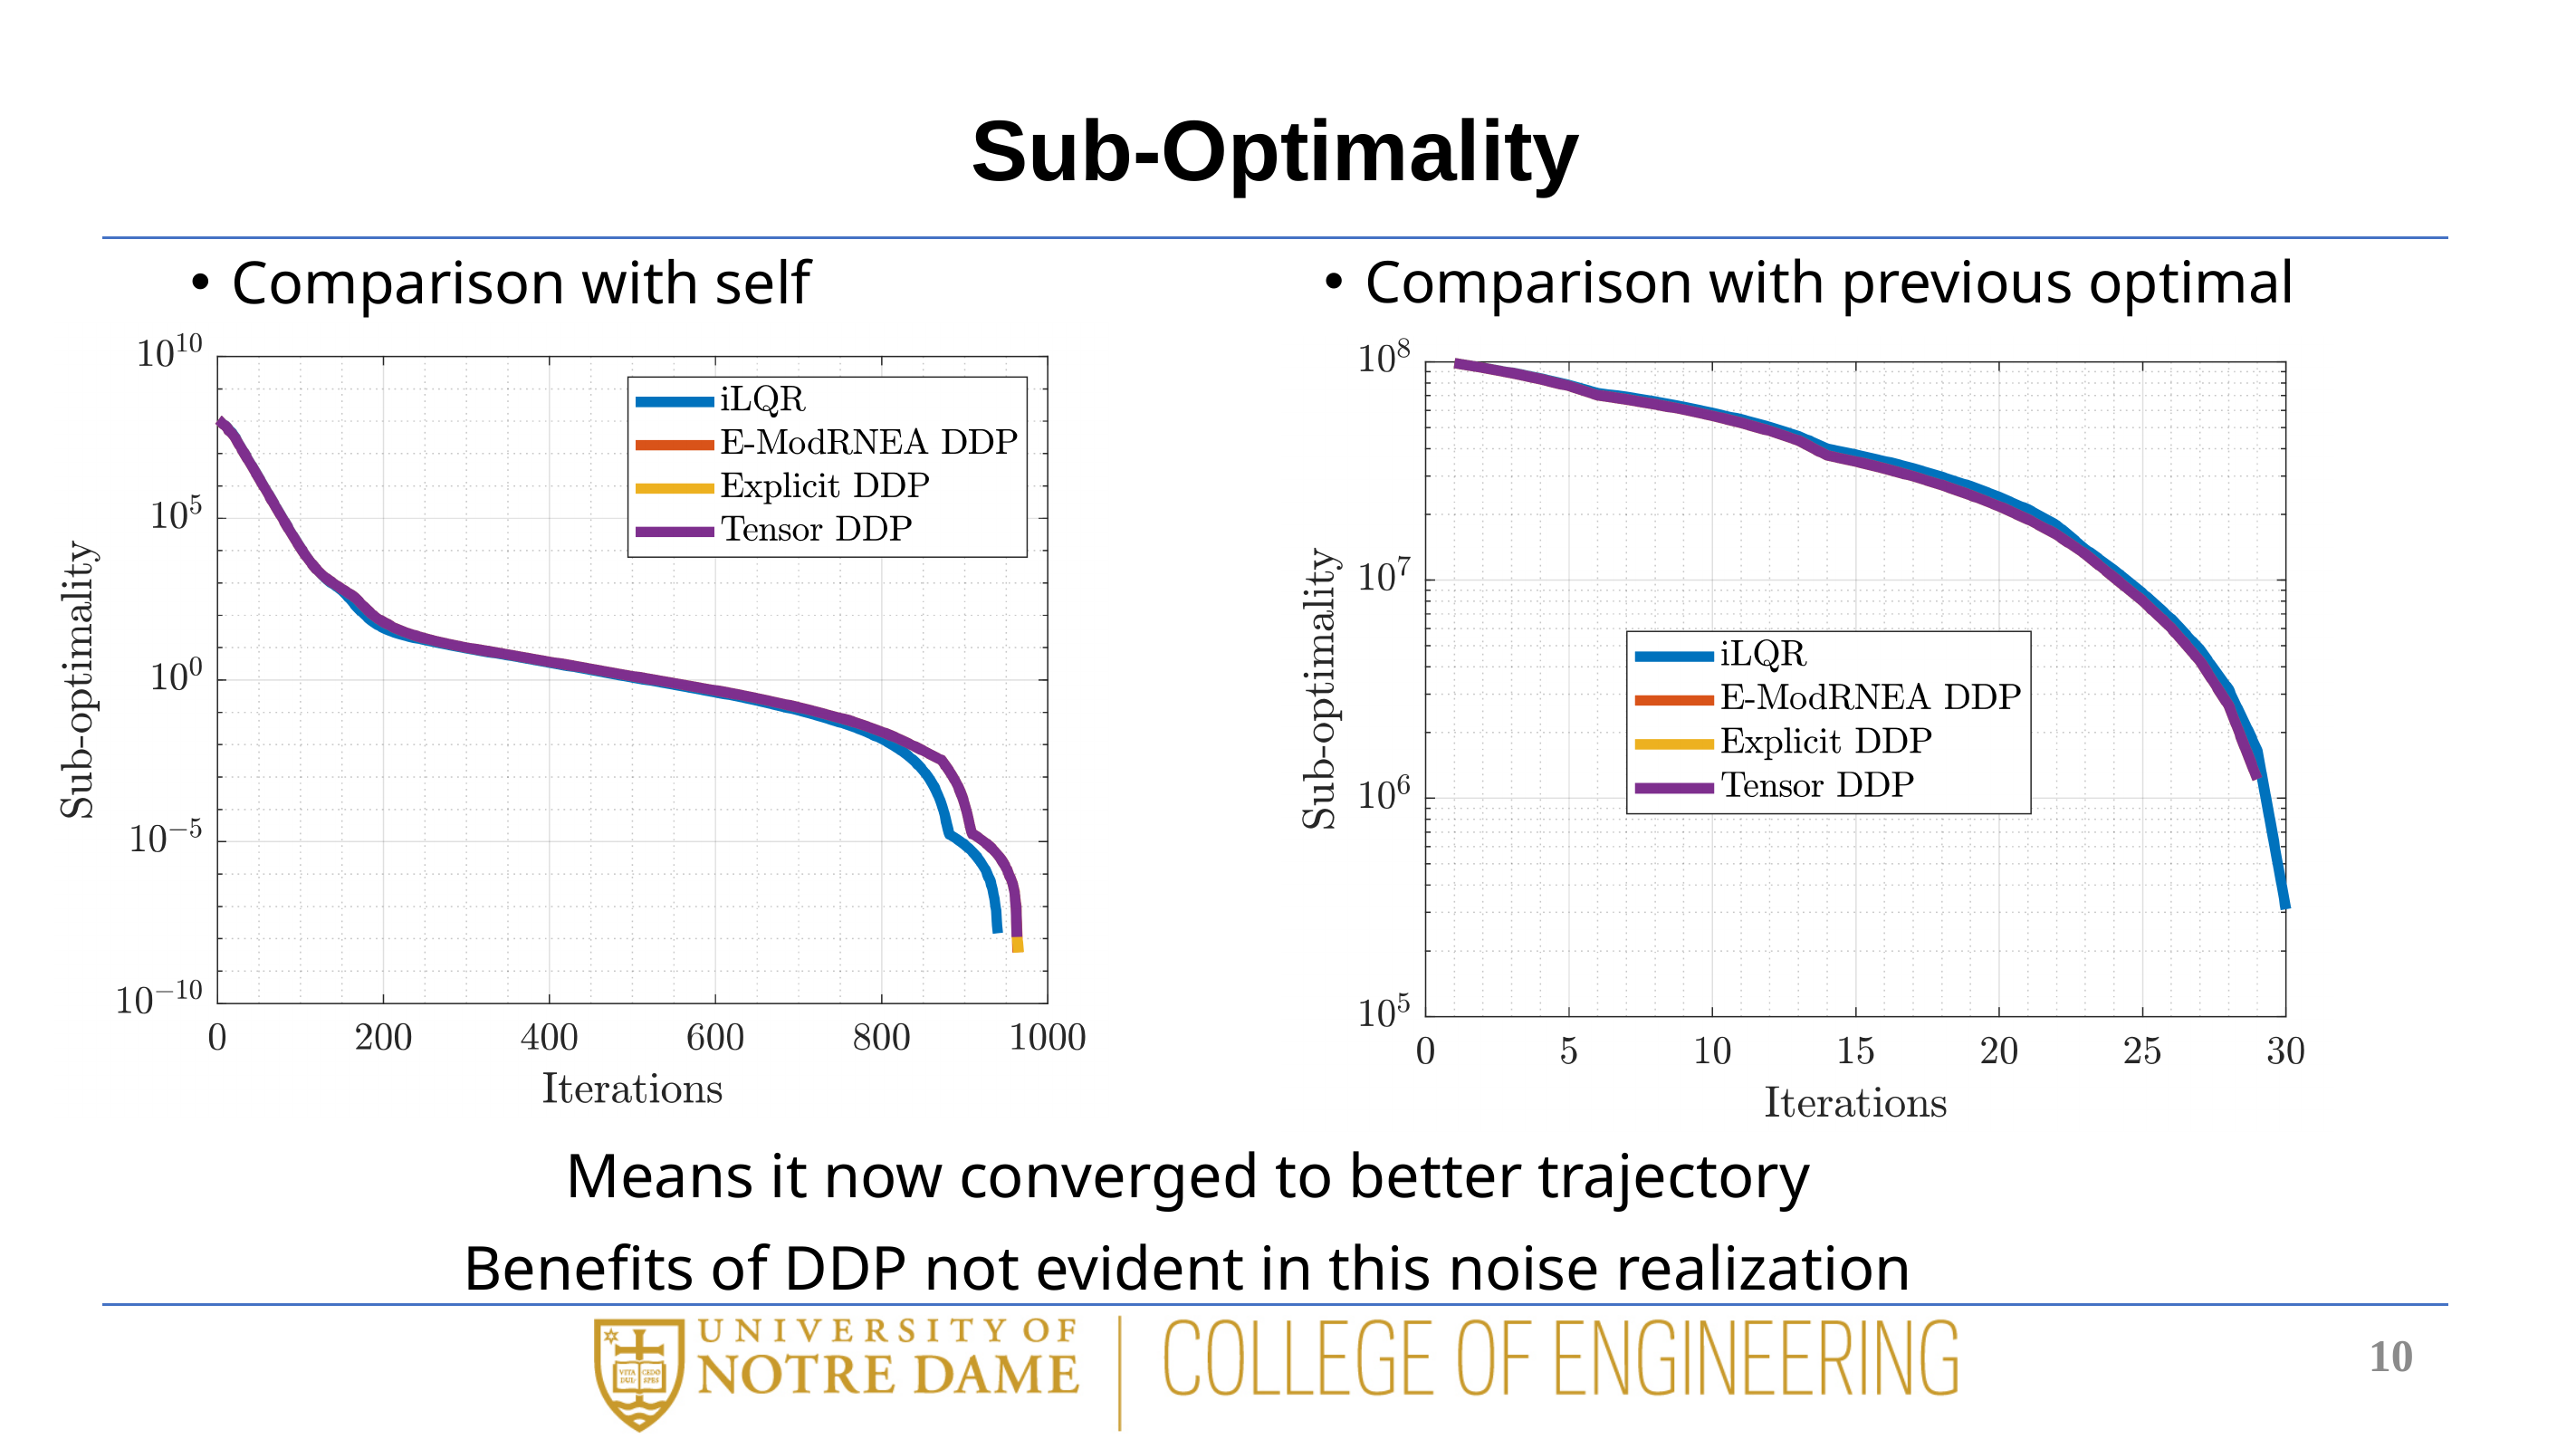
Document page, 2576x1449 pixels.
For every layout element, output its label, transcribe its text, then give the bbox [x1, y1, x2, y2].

text_box Means it now converged to better trajectory Benefits of DDP not evident in this noise realization [139, 1138, 2238, 1216]
list Comparison with self [177, 245, 1294, 323]
text_box Comparison with previous optimal [1310, 245, 2428, 323]
picture [594, 1315, 1958, 1434]
picture [54, 322, 1109, 1118]
slide_number 10 [1985, 1315, 2428, 1393]
title Sub-Optimality [177, 81, 2399, 225]
picture [1281, 336, 2334, 1132]
